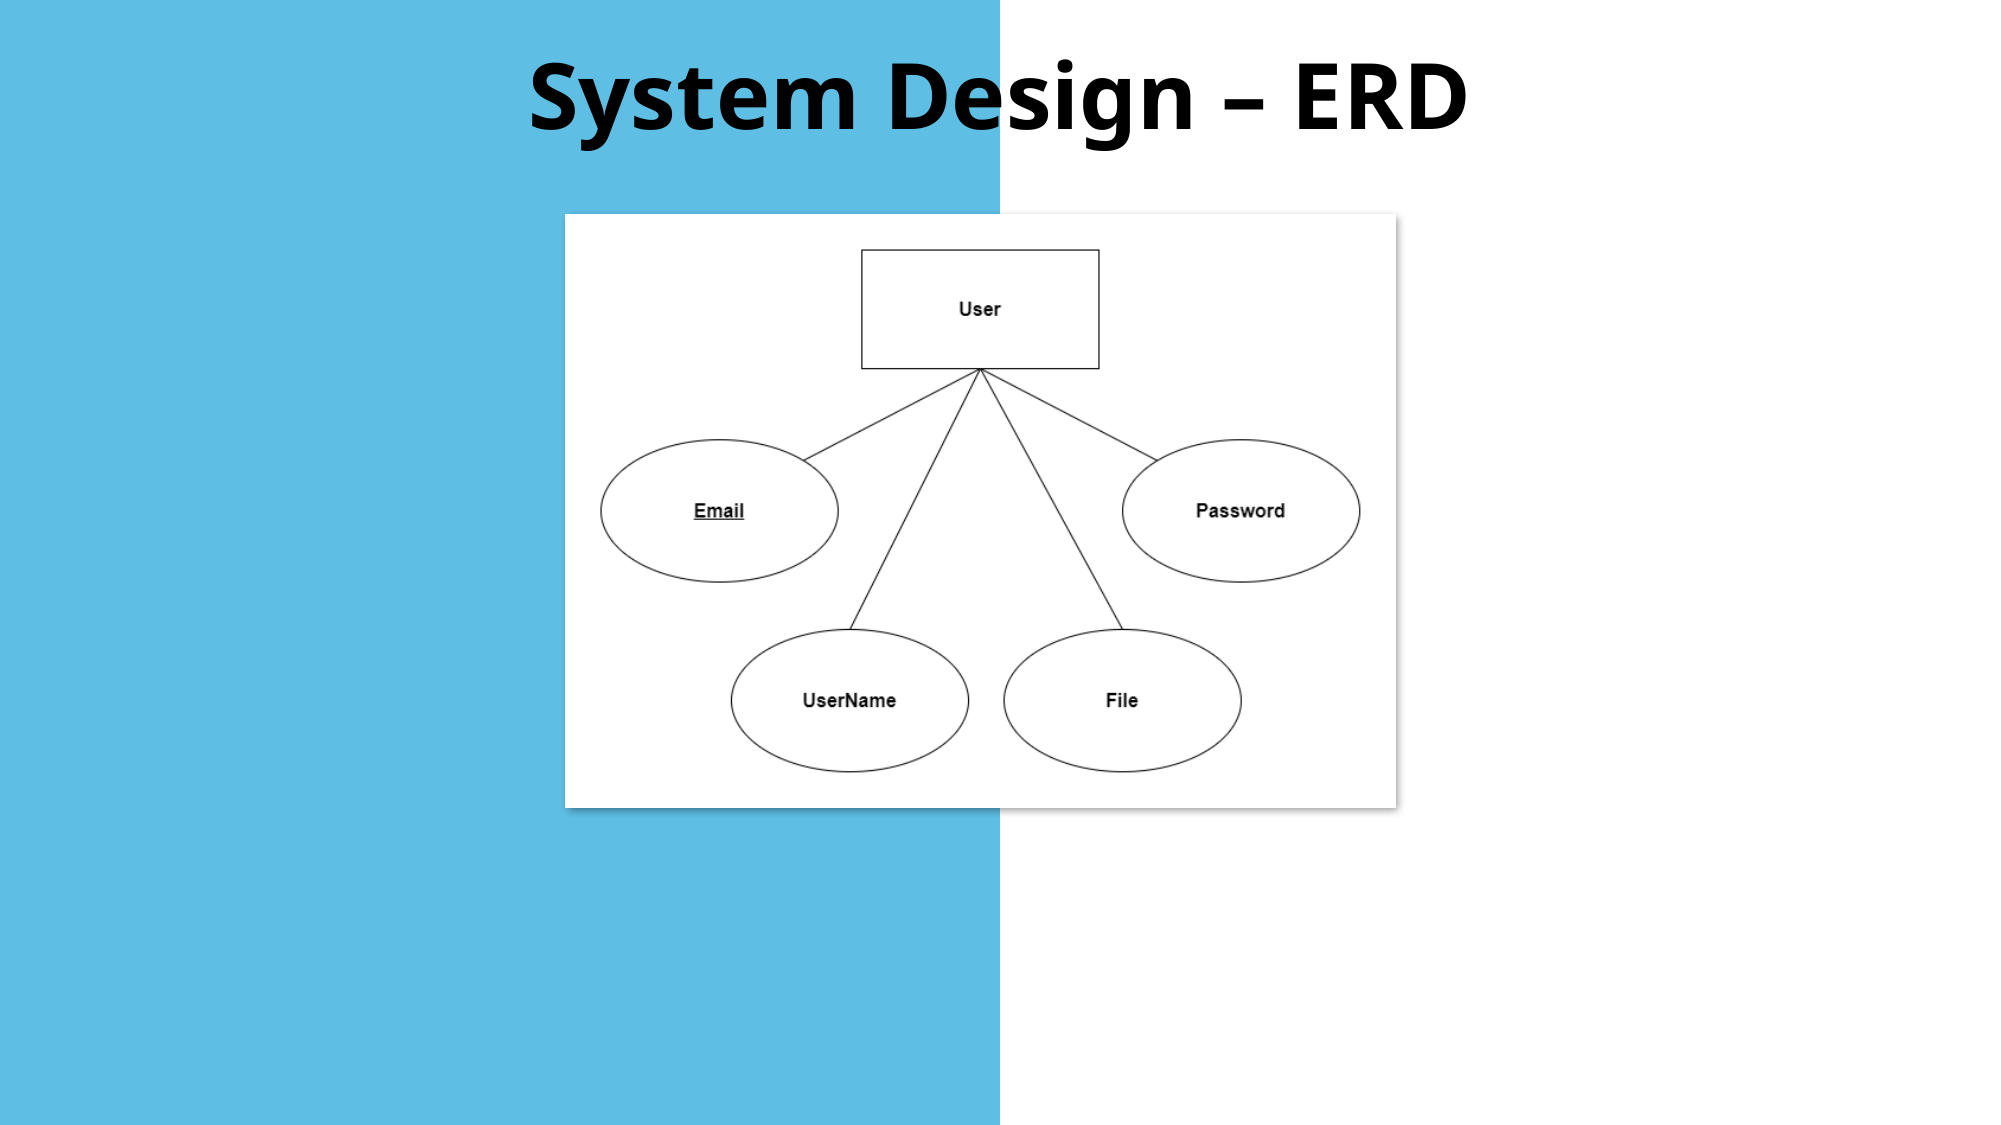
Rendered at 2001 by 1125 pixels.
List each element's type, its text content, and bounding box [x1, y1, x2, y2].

picture [565, 214, 1396, 808]
text_box System Design – ERD [0, 42, 2000, 175]
